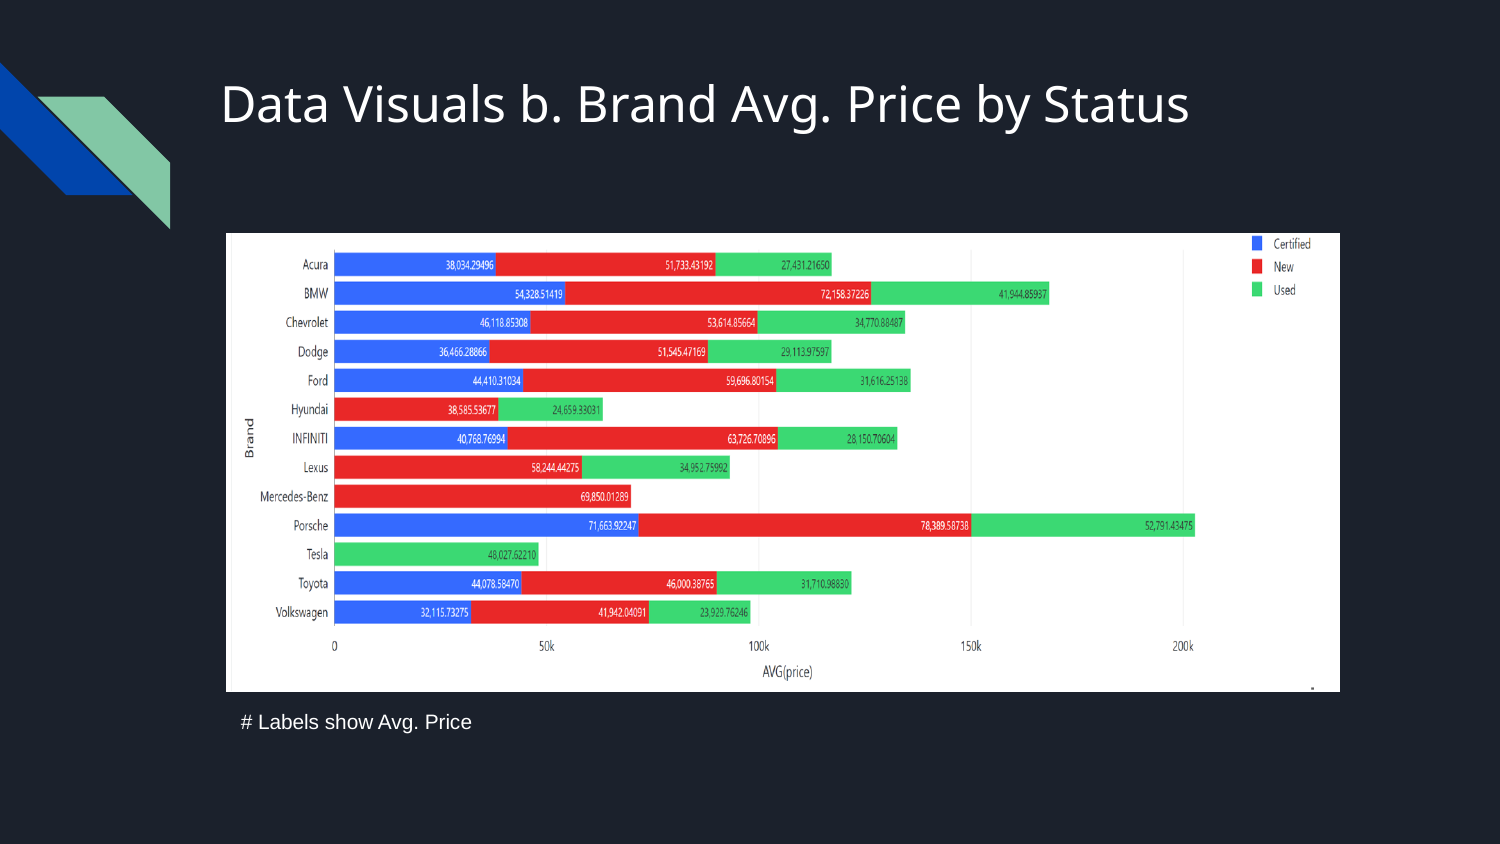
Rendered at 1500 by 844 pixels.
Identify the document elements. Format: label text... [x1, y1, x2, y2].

title Data Visuals b. Brand Avg. Price by Status [205, 57, 1360, 207]
text_box # Labels show Avg. Price [226, 700, 685, 741]
picture [225, 233, 1340, 692]
